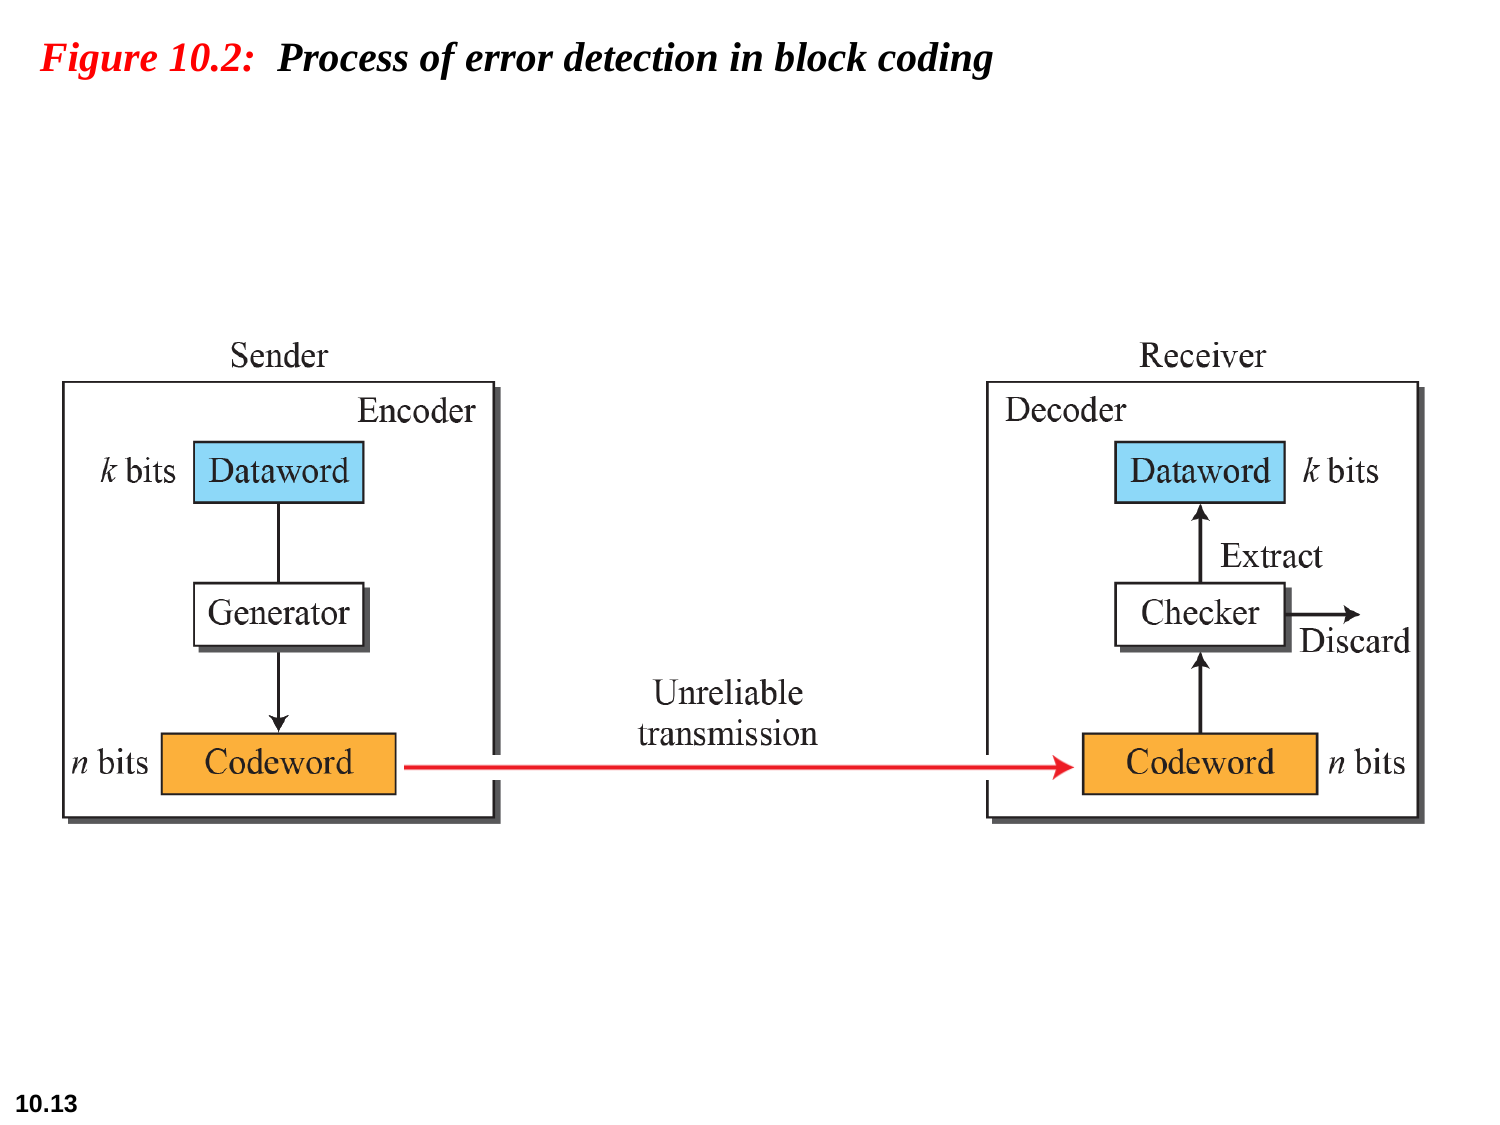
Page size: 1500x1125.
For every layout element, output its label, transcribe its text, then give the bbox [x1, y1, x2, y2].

text_box Figure 10.2: Process of error detection in block coding [24, 22, 1363, 87]
picture [62, 337, 1426, 824]
text_box 10.13 [0, 1049, 313, 1125]
